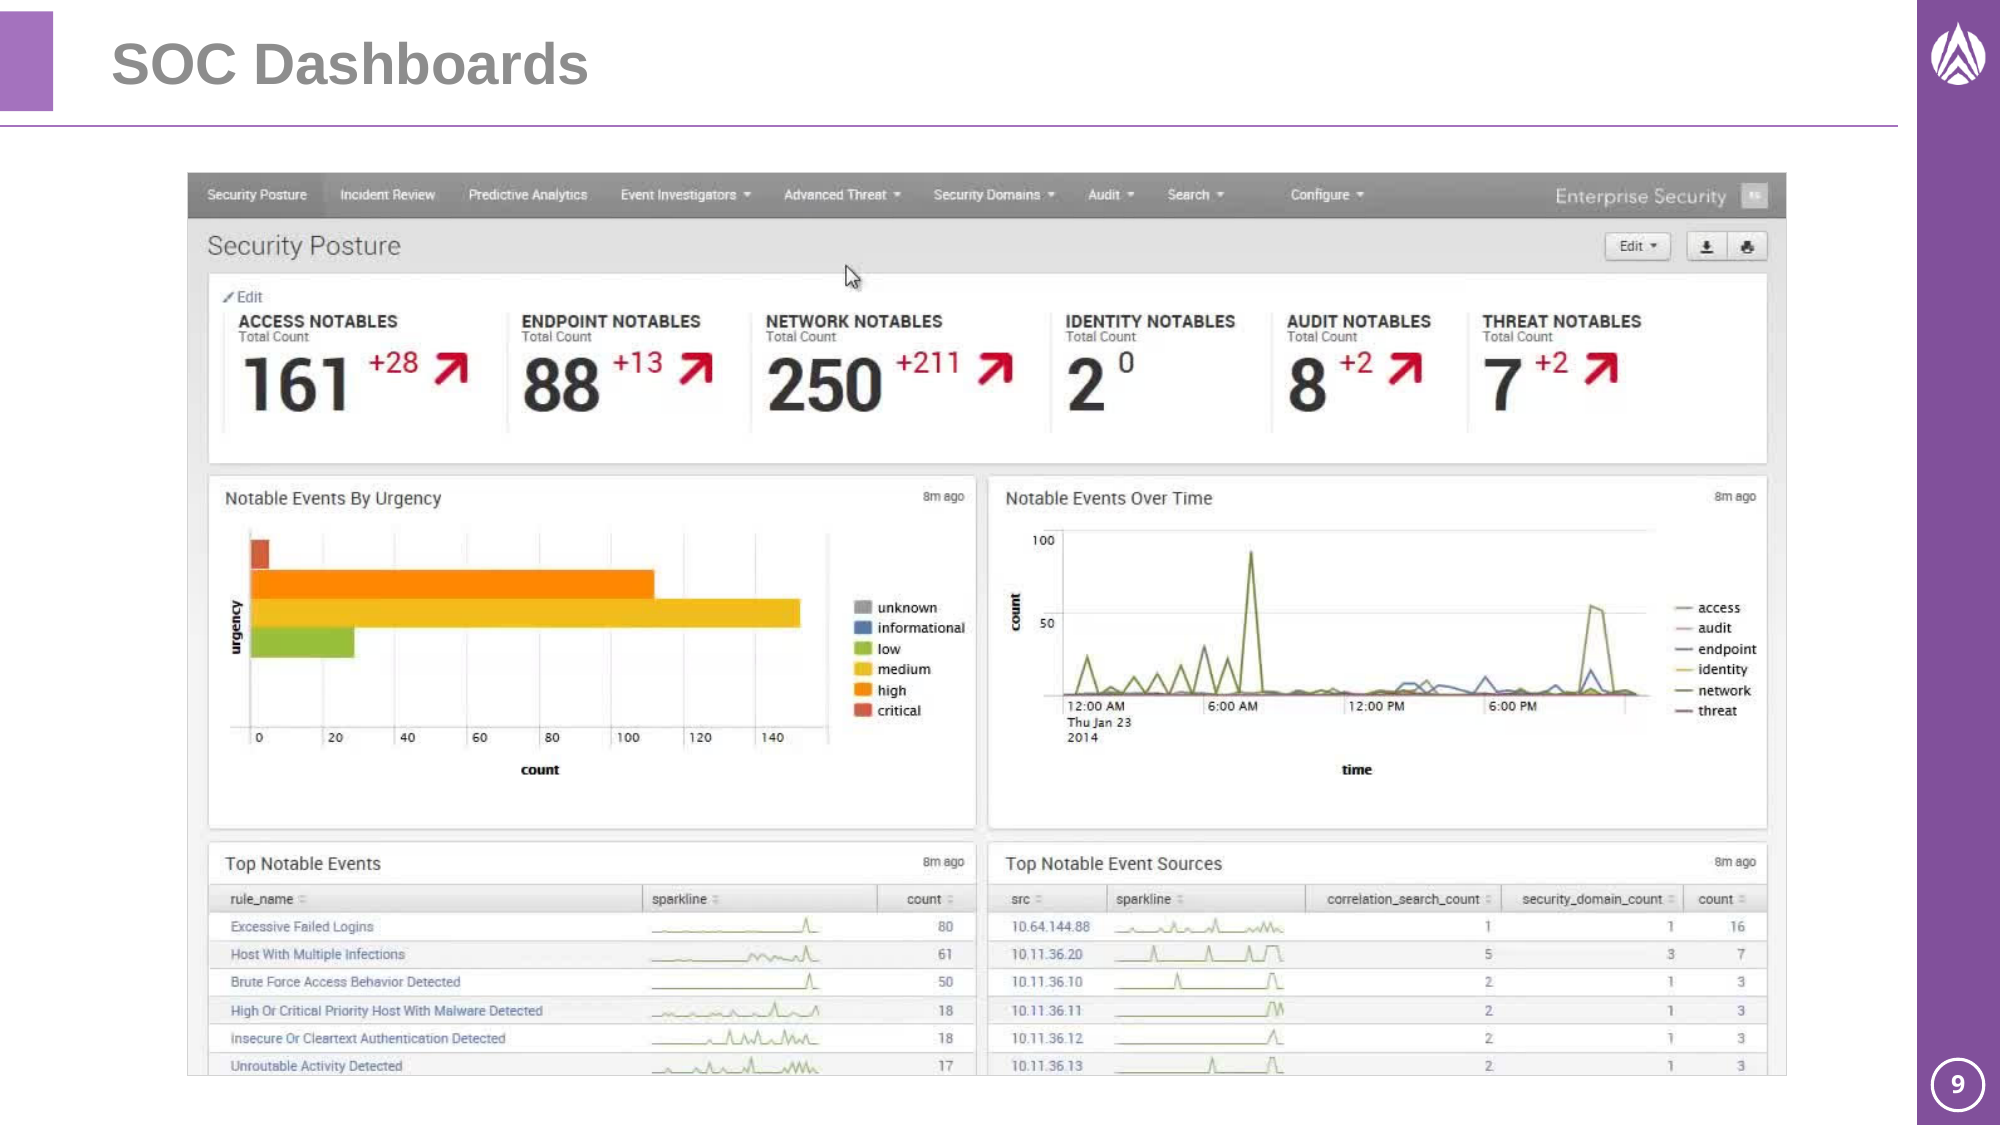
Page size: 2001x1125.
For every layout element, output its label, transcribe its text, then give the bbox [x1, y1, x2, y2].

picture [1928, 19, 1988, 86]
picture [186, 171, 1787, 1076]
title SOC Dashboards [99, 19, 1874, 103]
